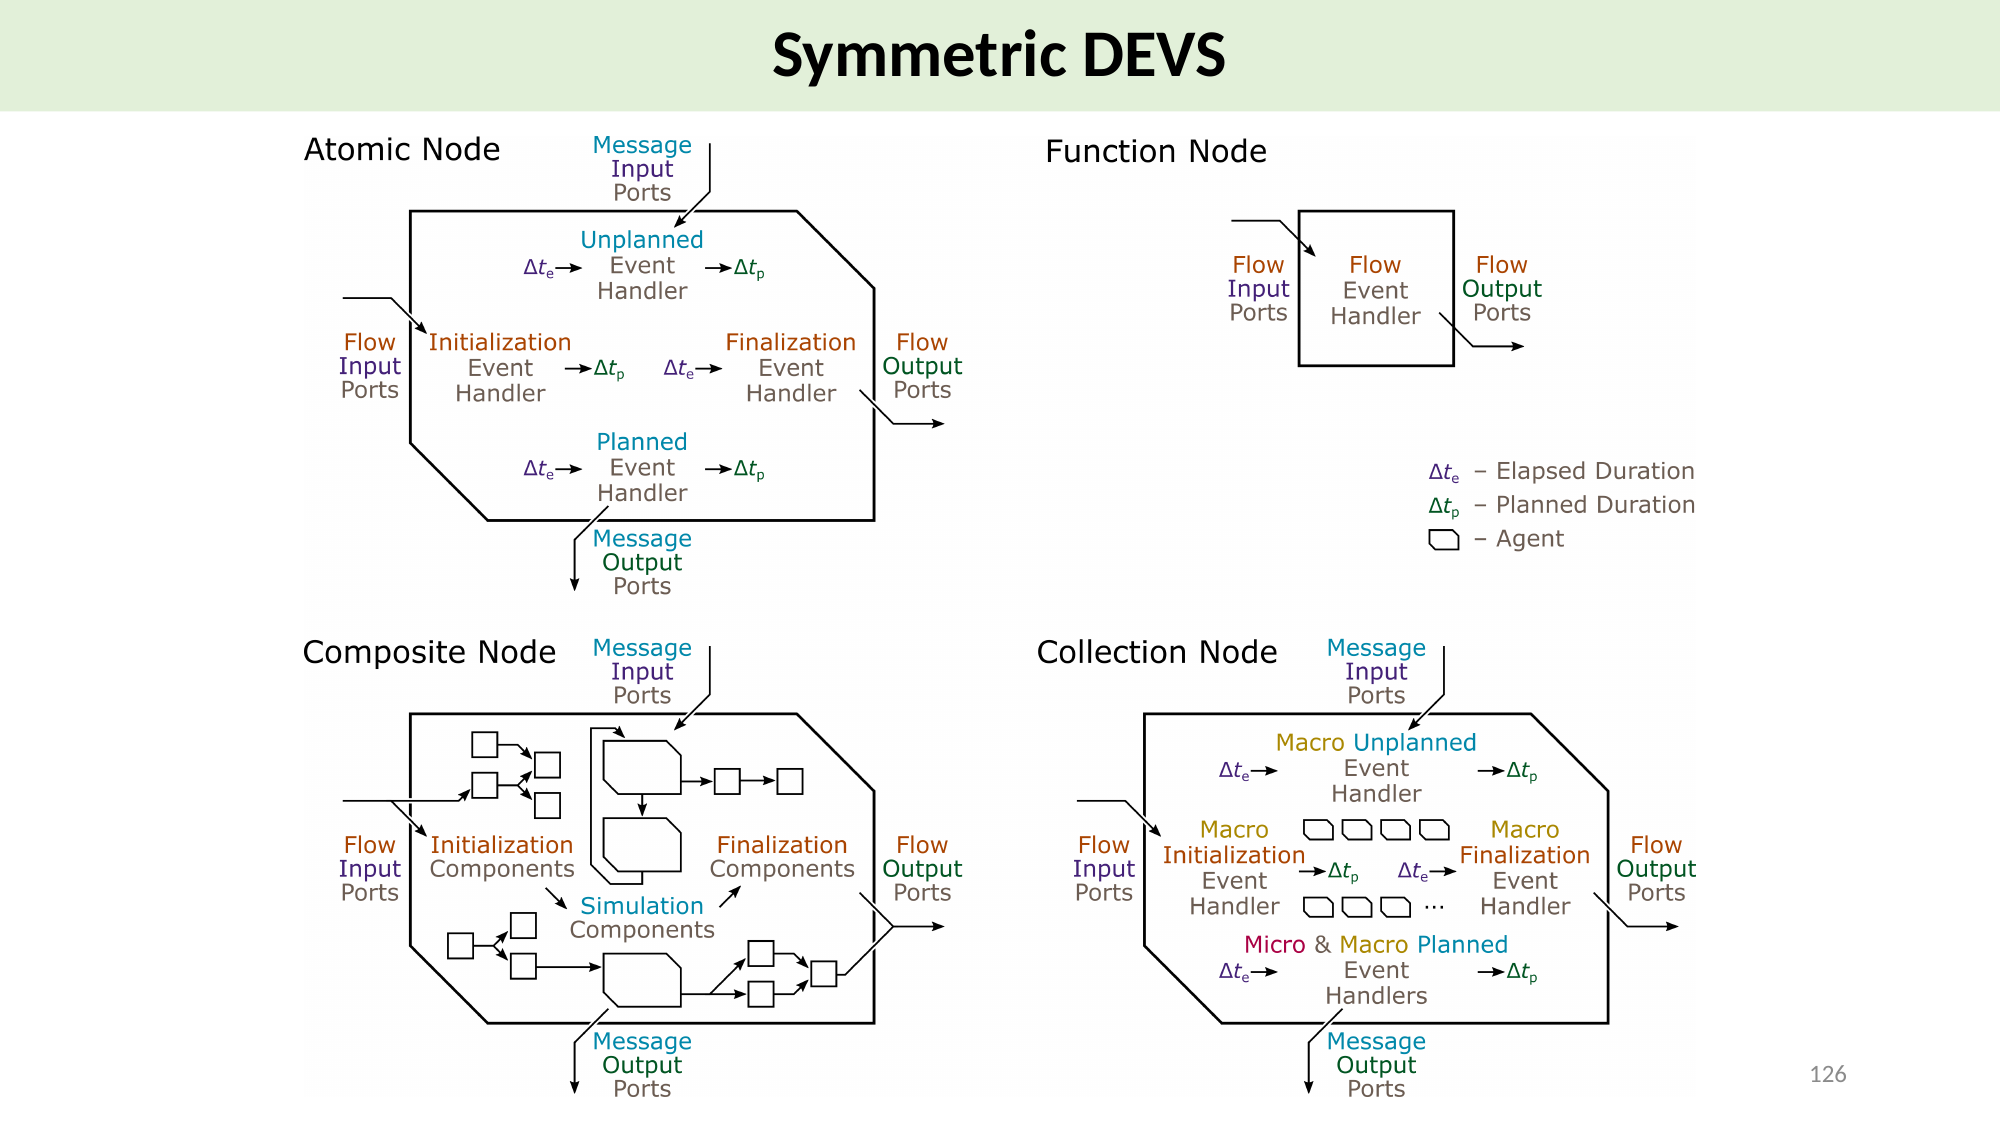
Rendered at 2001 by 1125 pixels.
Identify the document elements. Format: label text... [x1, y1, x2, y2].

slide_number 126 [1412, 1042, 1863, 1103]
picture [304, 136, 1696, 1097]
text_box [0, 0, 2000, 113]
text_box Symmetric DEVS [686, 0, 1314, 111]
